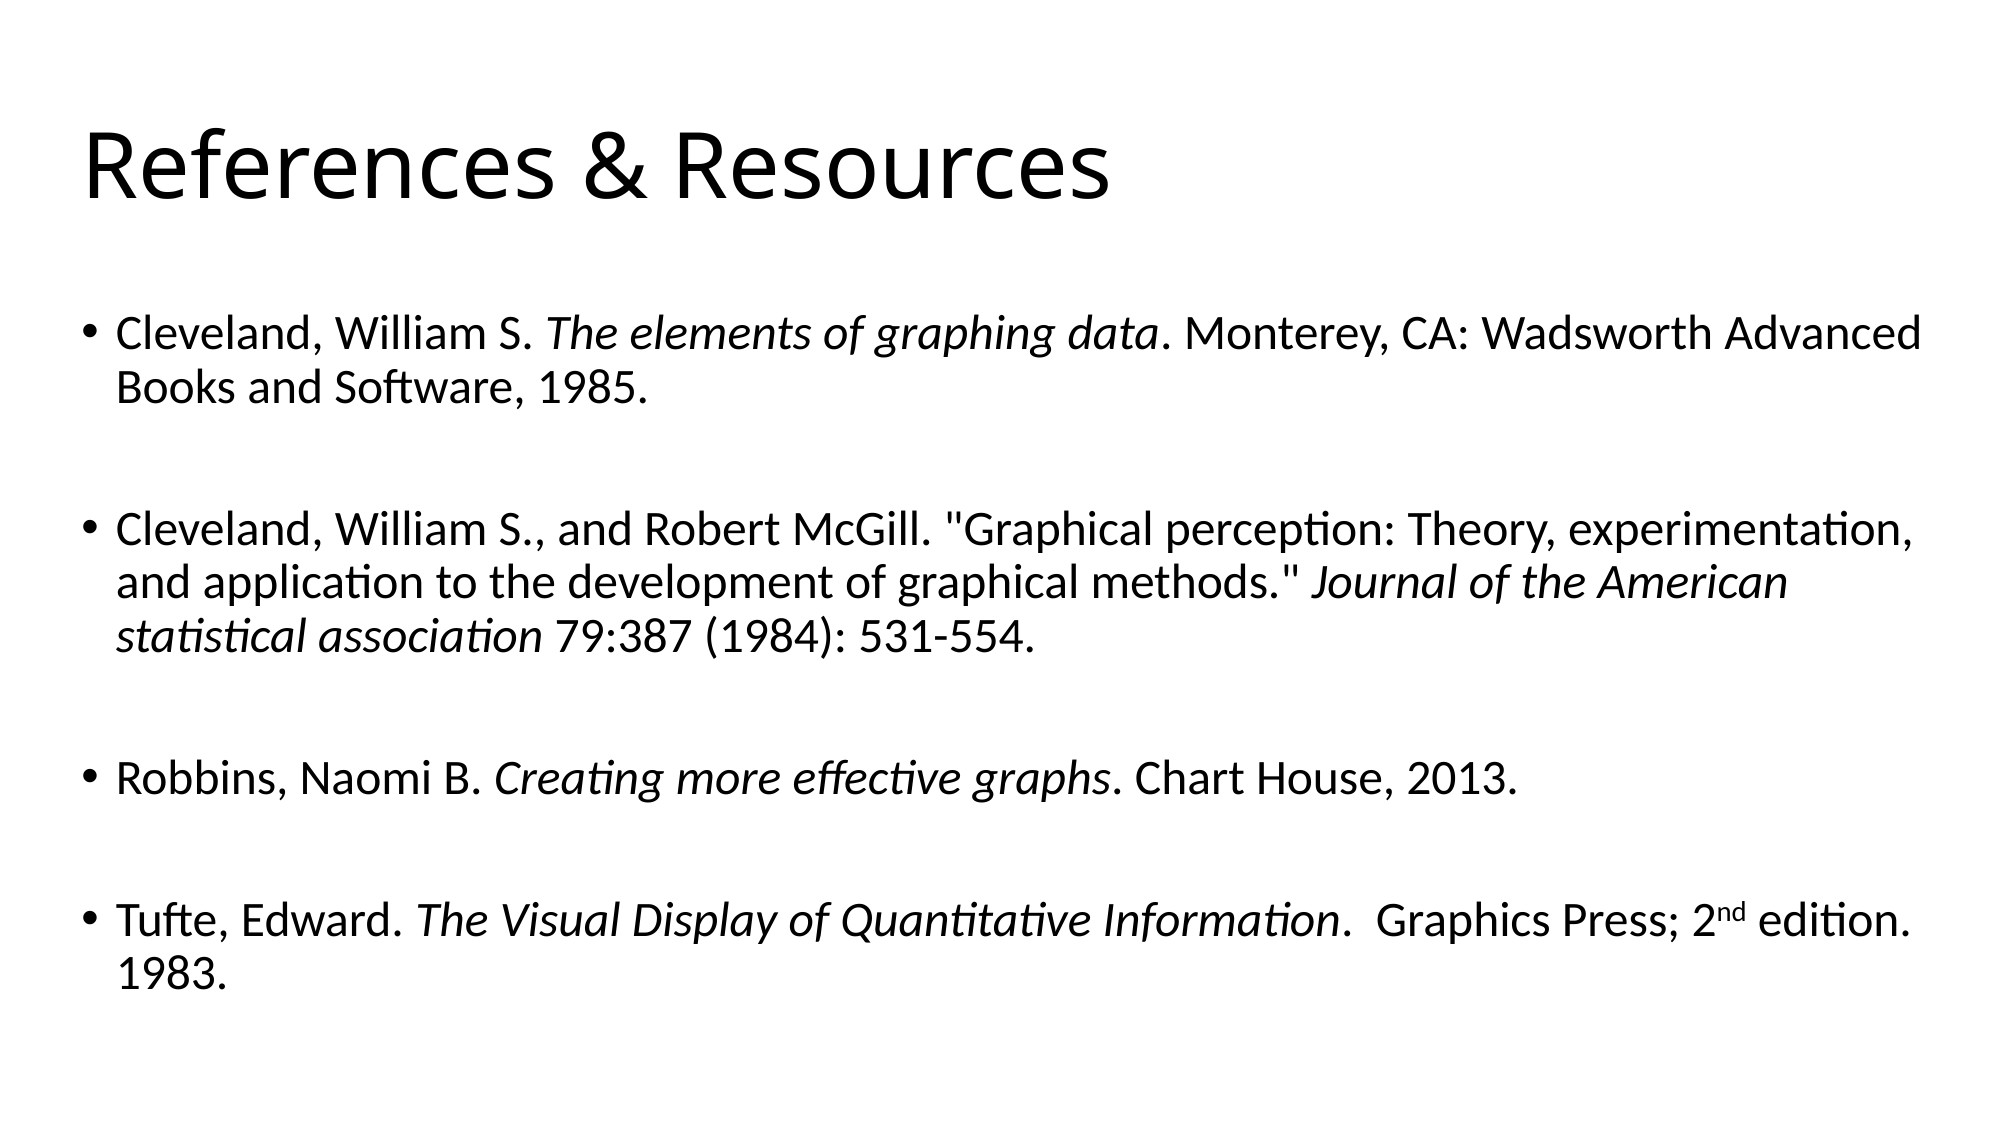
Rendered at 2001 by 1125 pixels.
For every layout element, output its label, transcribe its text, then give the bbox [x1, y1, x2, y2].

list Cleveland, William S. The elements of graphing data. Monterey, CA: Wadsworth Advanced Books and Software, 1985. Cleveland, William S., and Robert McGill. "Graphical perception: Theory, experimentation, and application to the development of graphical methods." Journal of the American statistical association 79:387 (1984): 531-554. Robbins, Naomi B. Creating more effective graphs. Chart House, 2013. Tufte, Edward. The Visual Display of Quantitative Information. Graphics Press; 2nd edition. 1983. [66, 299, 1961, 1014]
title References & Resources [66, 59, 1863, 278]
